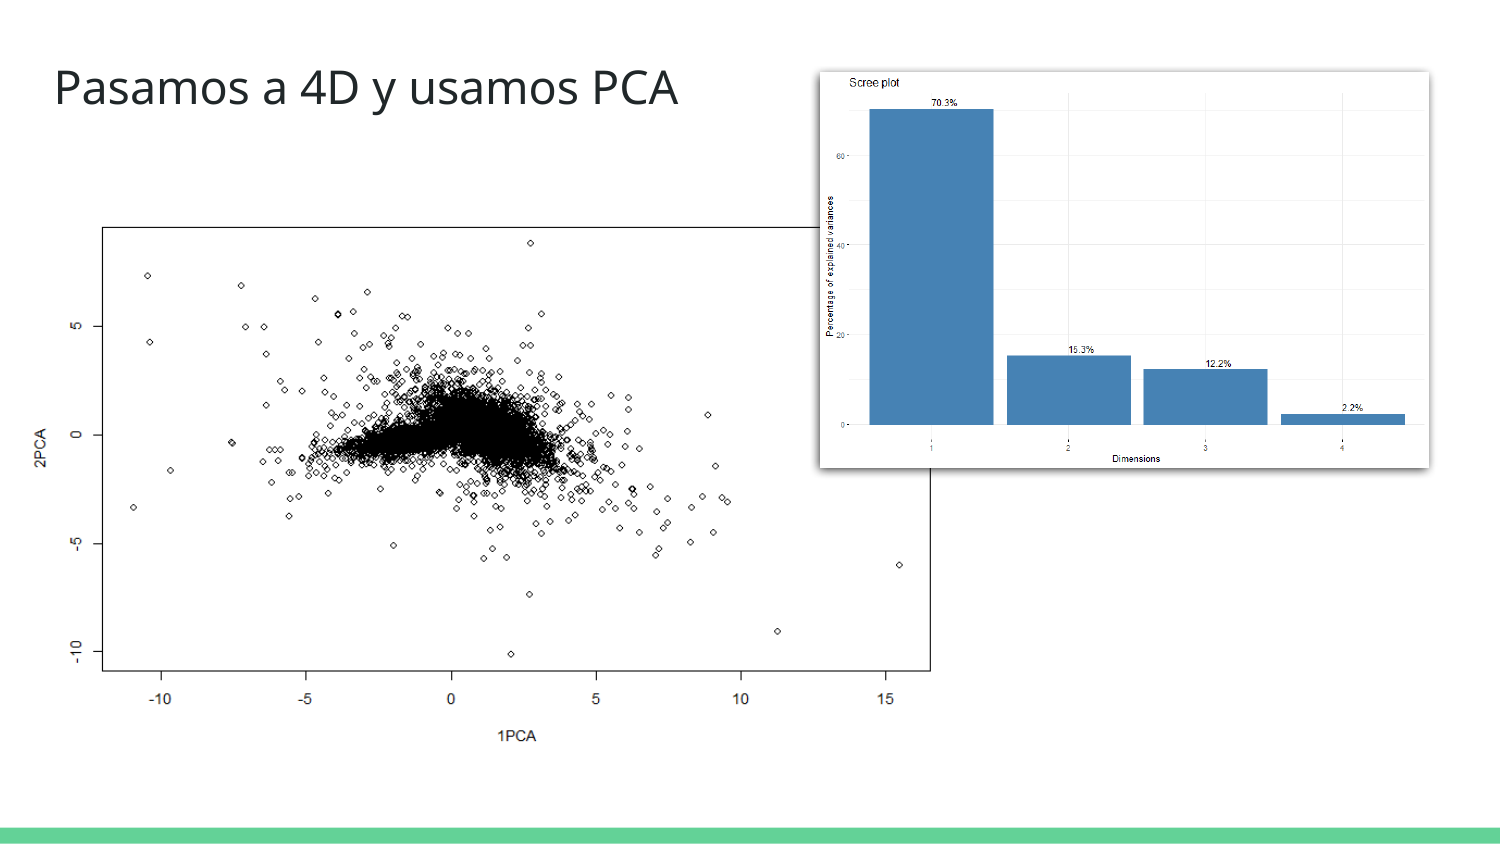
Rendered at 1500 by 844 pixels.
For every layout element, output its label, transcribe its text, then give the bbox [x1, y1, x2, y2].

title Pasamos a 4D y usamos PCA [38, 39, 1437, 134]
picture [28, 72, 1429, 749]
